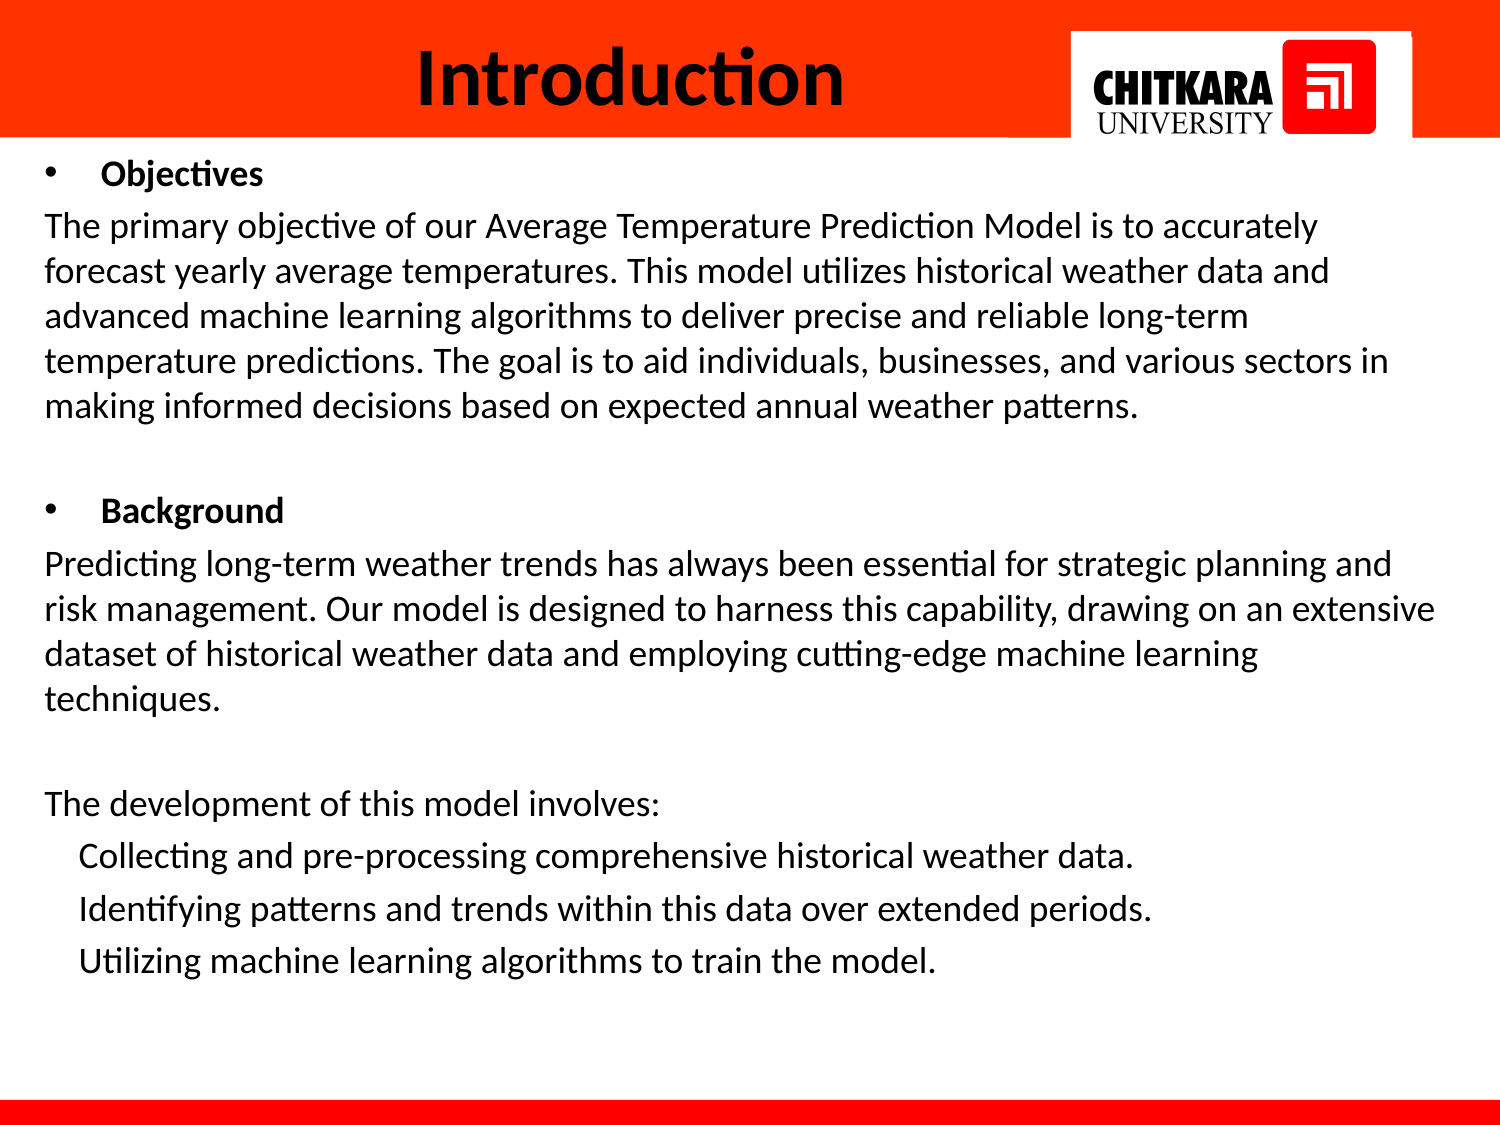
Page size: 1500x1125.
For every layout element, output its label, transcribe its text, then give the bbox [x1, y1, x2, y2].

list Objectives The primary objective of our Average Temperature Prediction Model is to accurately forecast yearly average temperatures. This model utilizes historical weather data and advanced machine learning algorithms to deliver precise and reliable long-term temperature predictions. The goal is to aid individuals, businesses, and various sectors in making informed decisions based on expected annual weather patterns. Background Predicting long-term weather trends has always been essential for strategic planning and risk management. Our model is designed to harness this capability, drawing on an extensive dataset of historical weather data and employing cutting-edge machine learning techniques. The development of this model involves: Collecting and pre-processing comprehensive historical weather data. Identifying patterns and trends within this data over extended periods. Utilizing machine learning algorithms to train the model. [29, 140, 1459, 1095]
title Introduction [0, 3, 1500, 142]
